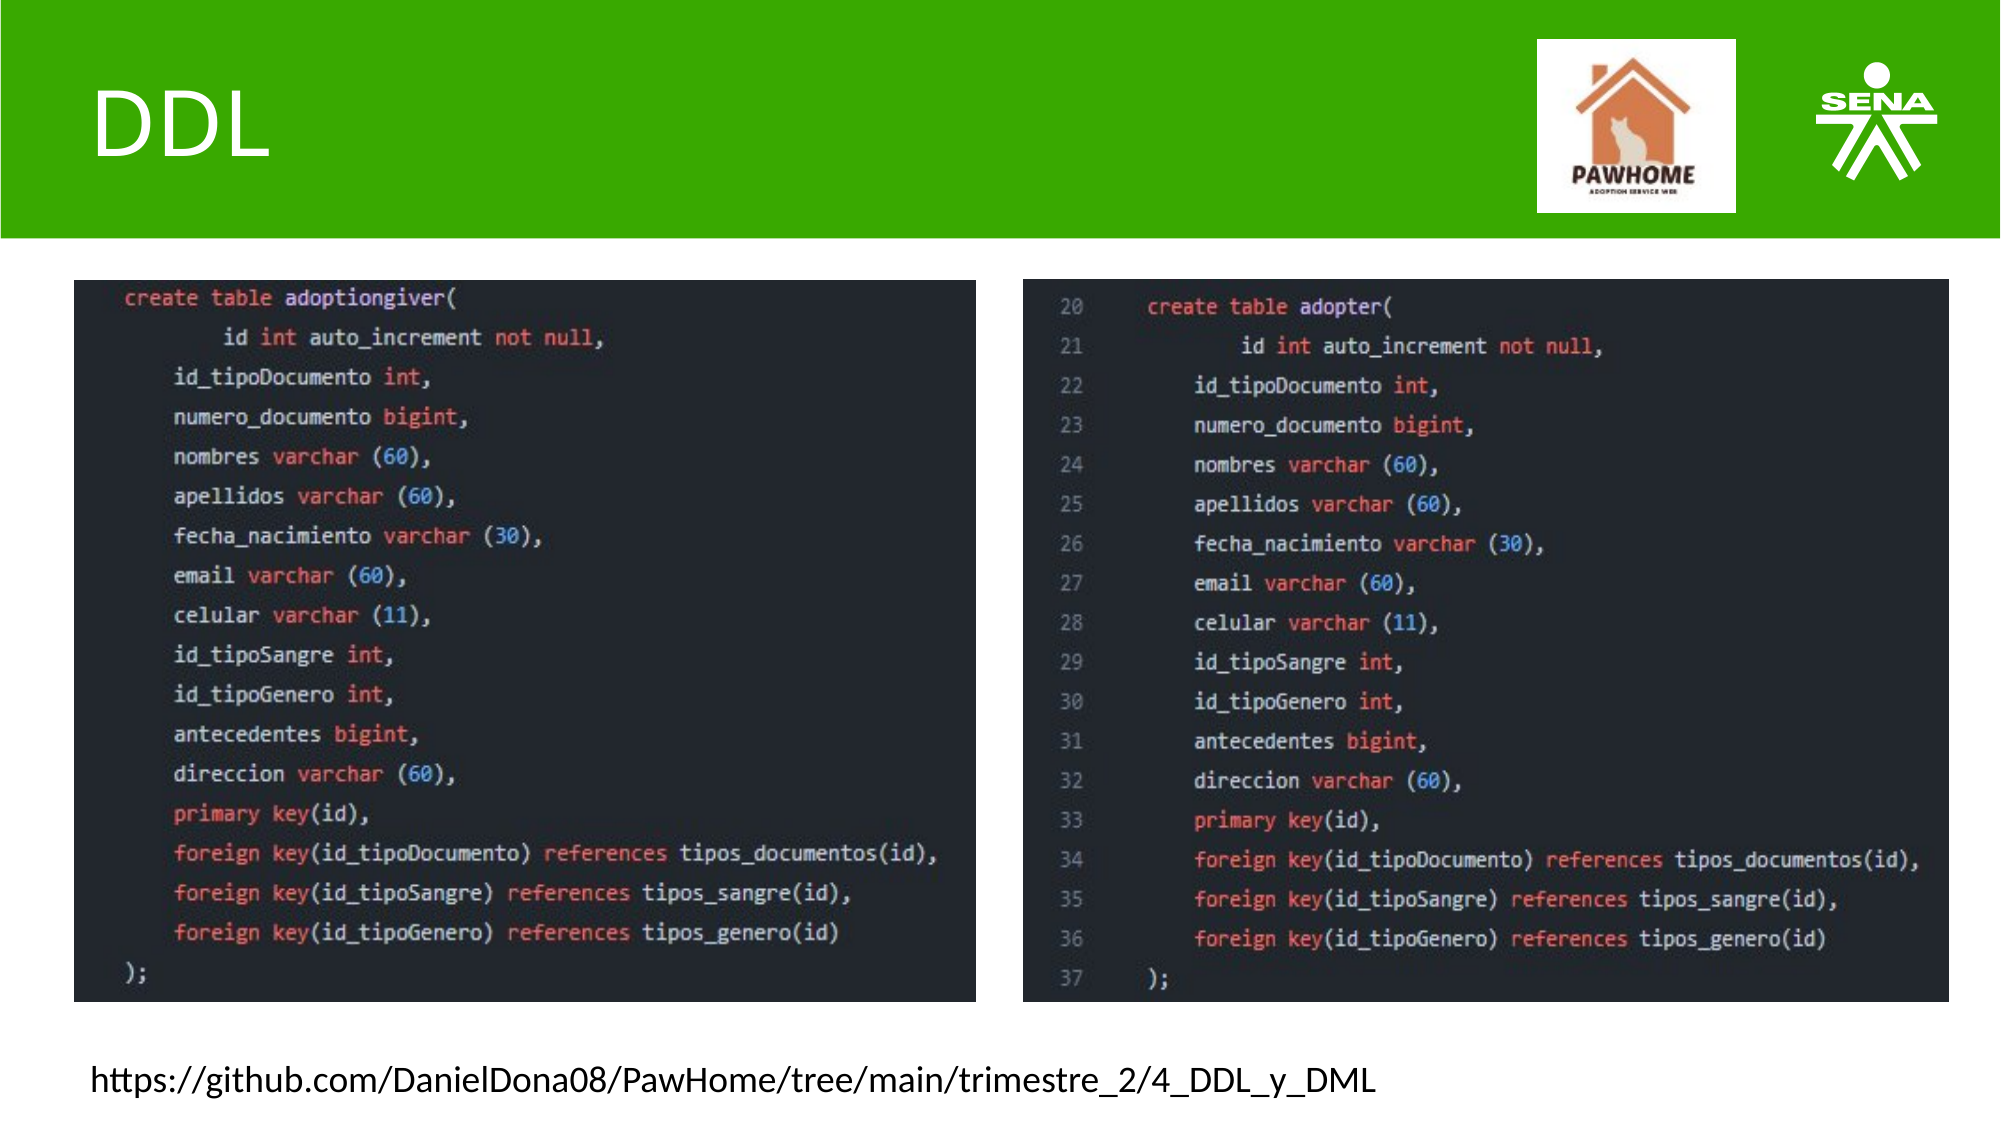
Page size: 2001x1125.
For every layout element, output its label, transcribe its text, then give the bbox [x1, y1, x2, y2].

text_box https://github.com/DanielDona08/PawHome/tree/main/trimestre_2/4_DDL_y_DML [75, 1047, 1429, 1108]
title DDL [74, 18, 1800, 236]
picture [0, 0, 2001, 1125]
